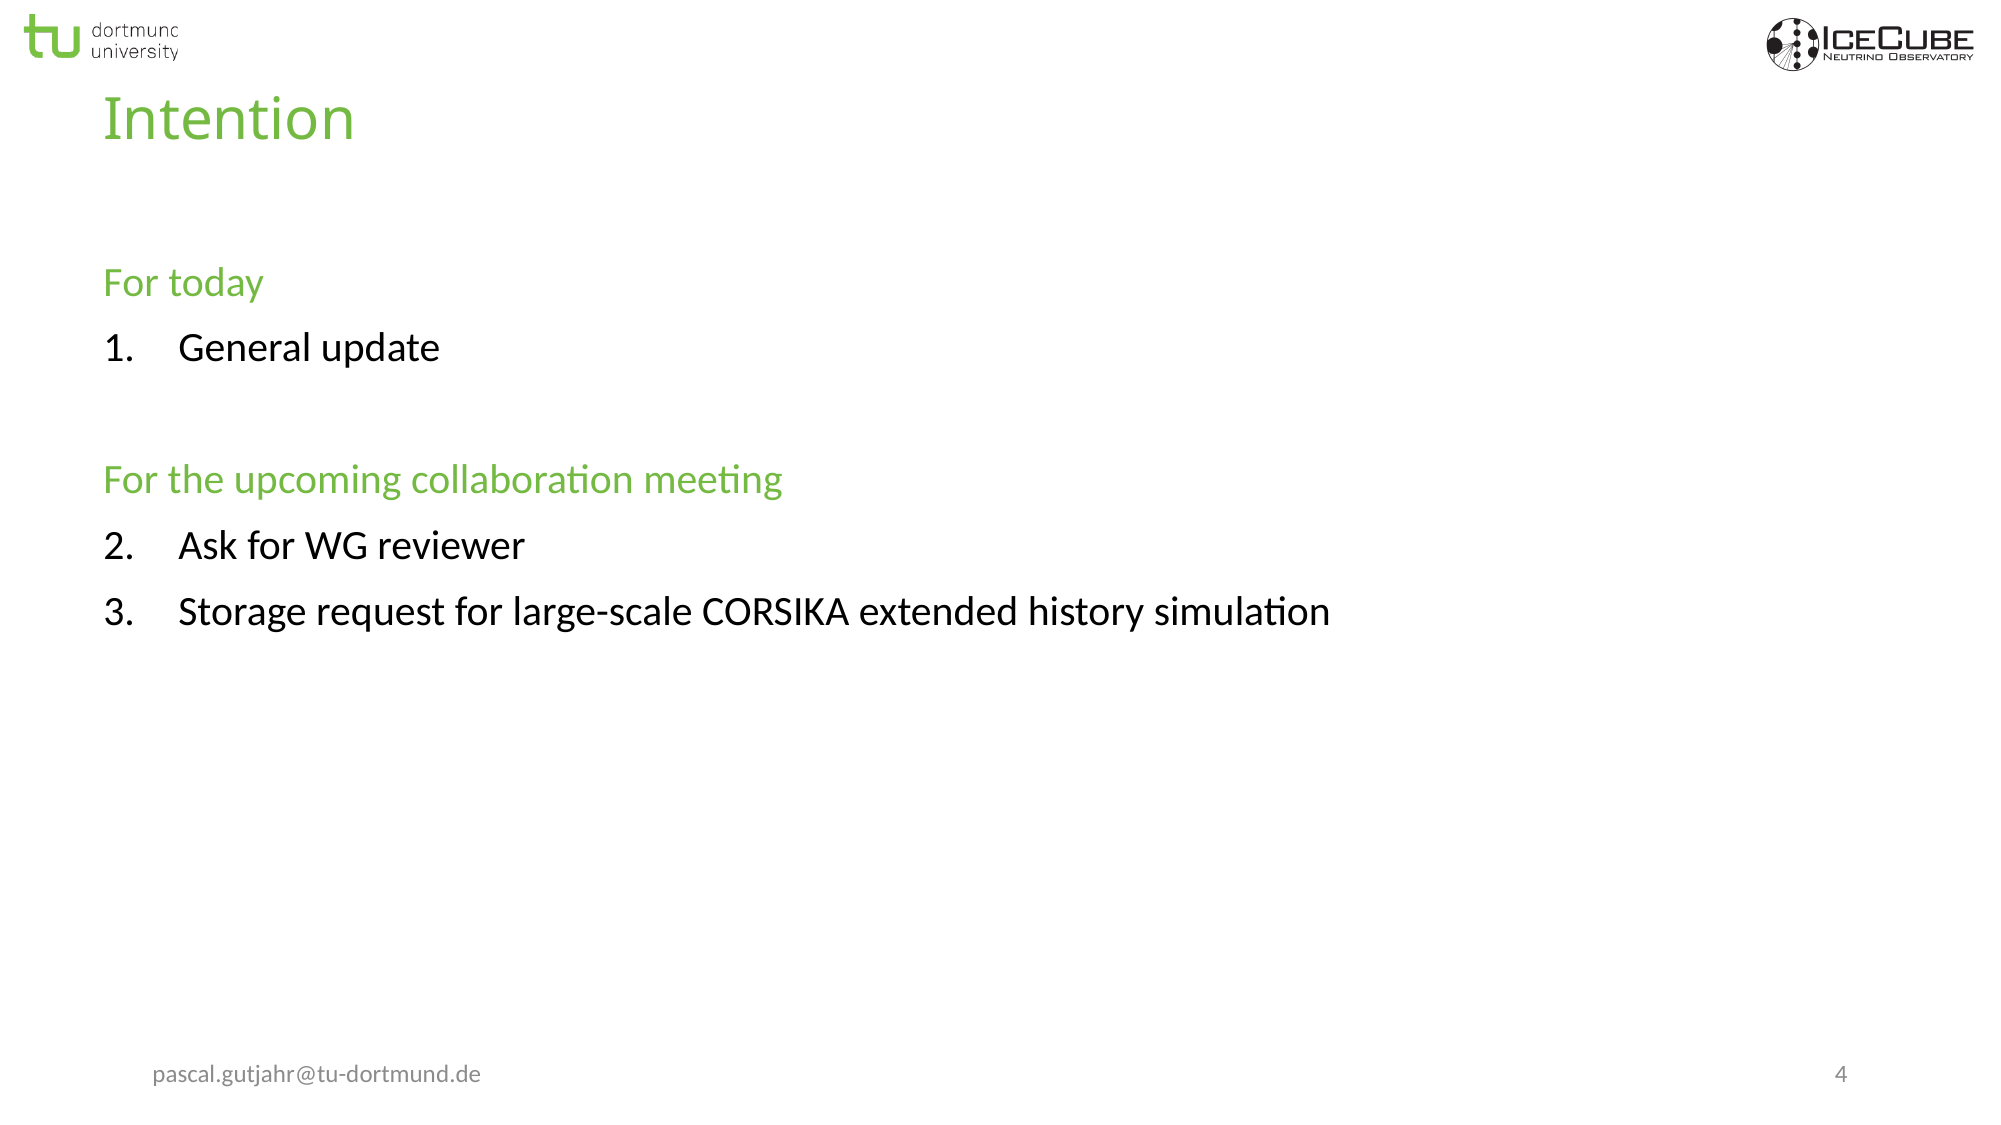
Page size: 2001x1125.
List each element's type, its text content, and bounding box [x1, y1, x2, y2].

slide_number 4 [1412, 1042, 1863, 1103]
title Intention [88, 59, 1977, 181]
list For today General update For the upcoming collaboration meeting Ask for WG reviewer Storage request for large-scale CORSIKA extended history simulation [88, 181, 1977, 1014]
slide_number pascal.gutjahr@tu-dortmund.de [137, 1042, 588, 1103]
